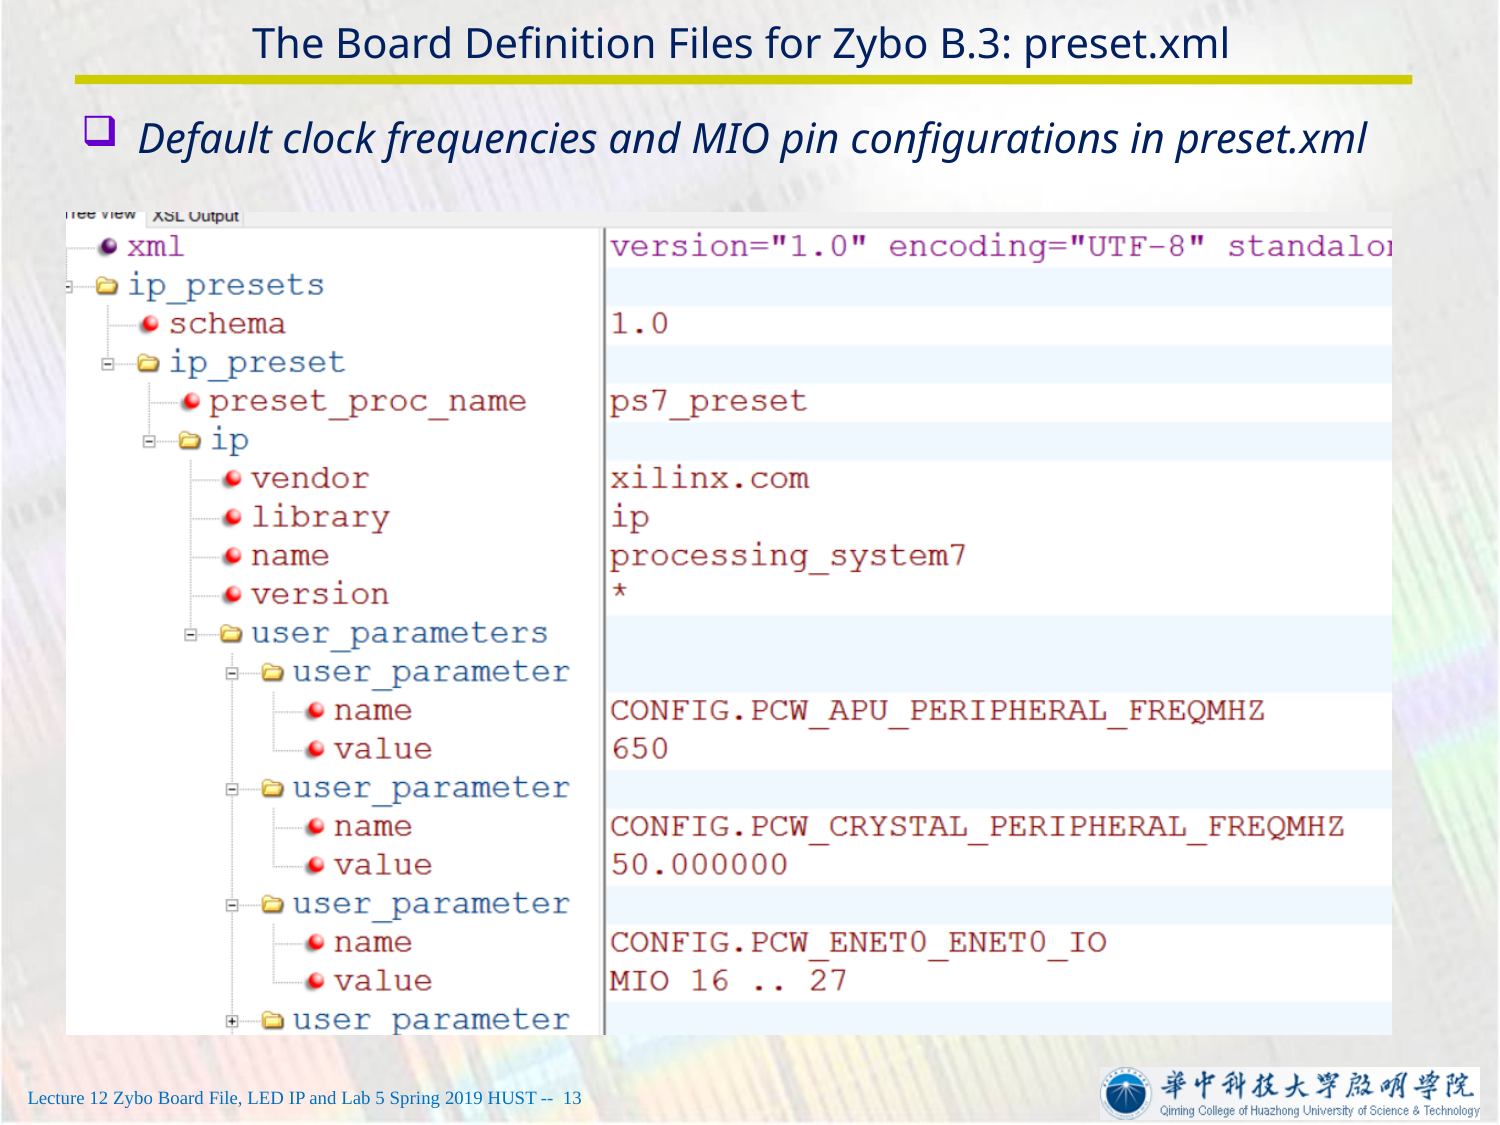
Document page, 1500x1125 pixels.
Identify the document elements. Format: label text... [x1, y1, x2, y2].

list Default clock frequencies and MIO pin configurations in preset.xml [66, 104, 1454, 1049]
picture [0, 0, 1500, 1125]
title The Board Definition Files for Zybo B.3: preset.xml [28, 17, 1454, 63]
